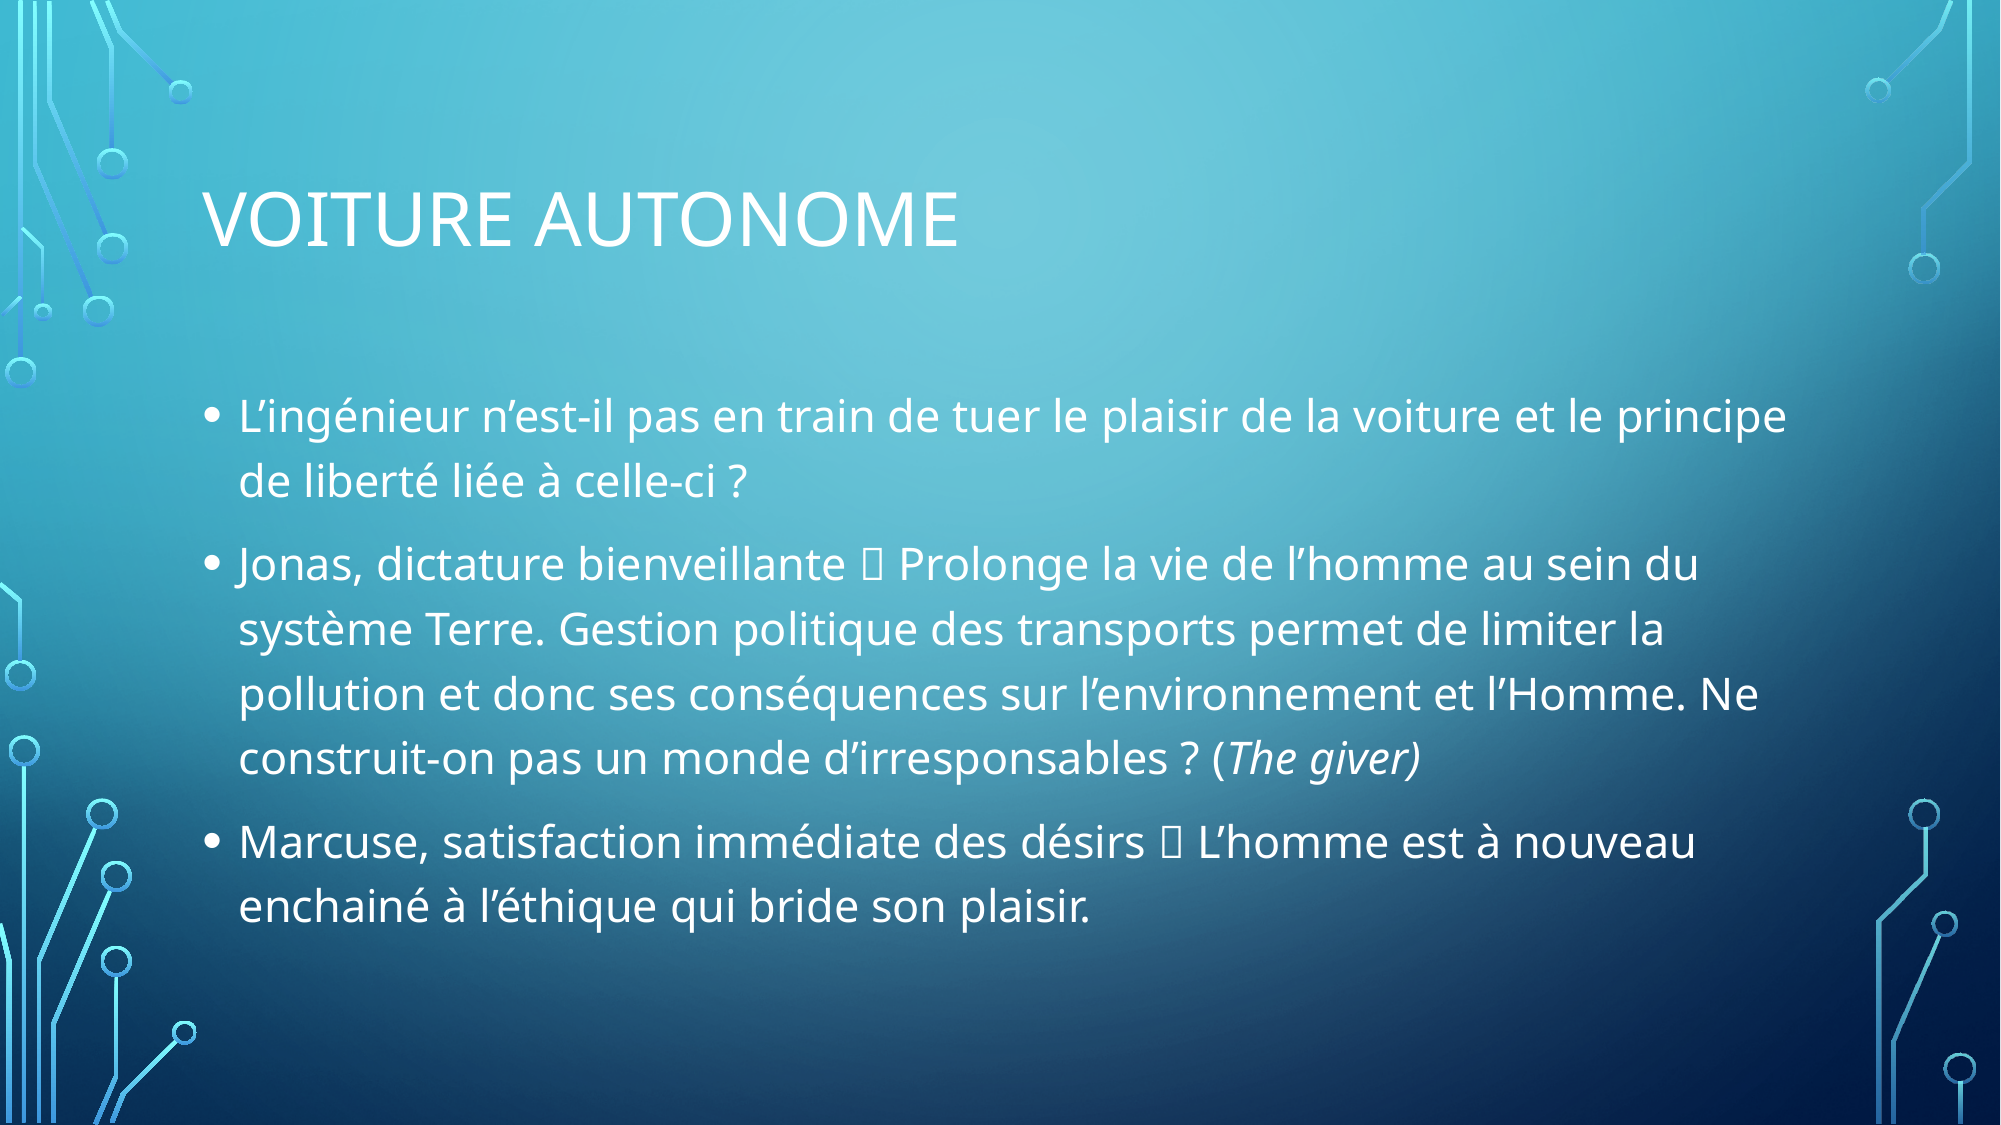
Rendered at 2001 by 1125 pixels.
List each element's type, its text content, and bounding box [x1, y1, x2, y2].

title Voiture autonome [187, 101, 1813, 344]
list L’ingénieur n’est-il pas en train de tuer le plaisir de la voiture et le principe de liberté liée à celle-ci ? Jonas, dictature bienveillante  Prolonge la vie de l’homme au sein du système Terre. Gestion politique des transports permet de limiter la pollution et donc ses conséquences sur l’environnement et l’Homme. Ne construit-on pas un monde d’irresponsables ? (The giver) Marcuse, satisfaction immédiate des désirs  L’homme est à nouveau enchainé à l’éthique qui bride son plaisir. [187, 369, 1813, 950]
